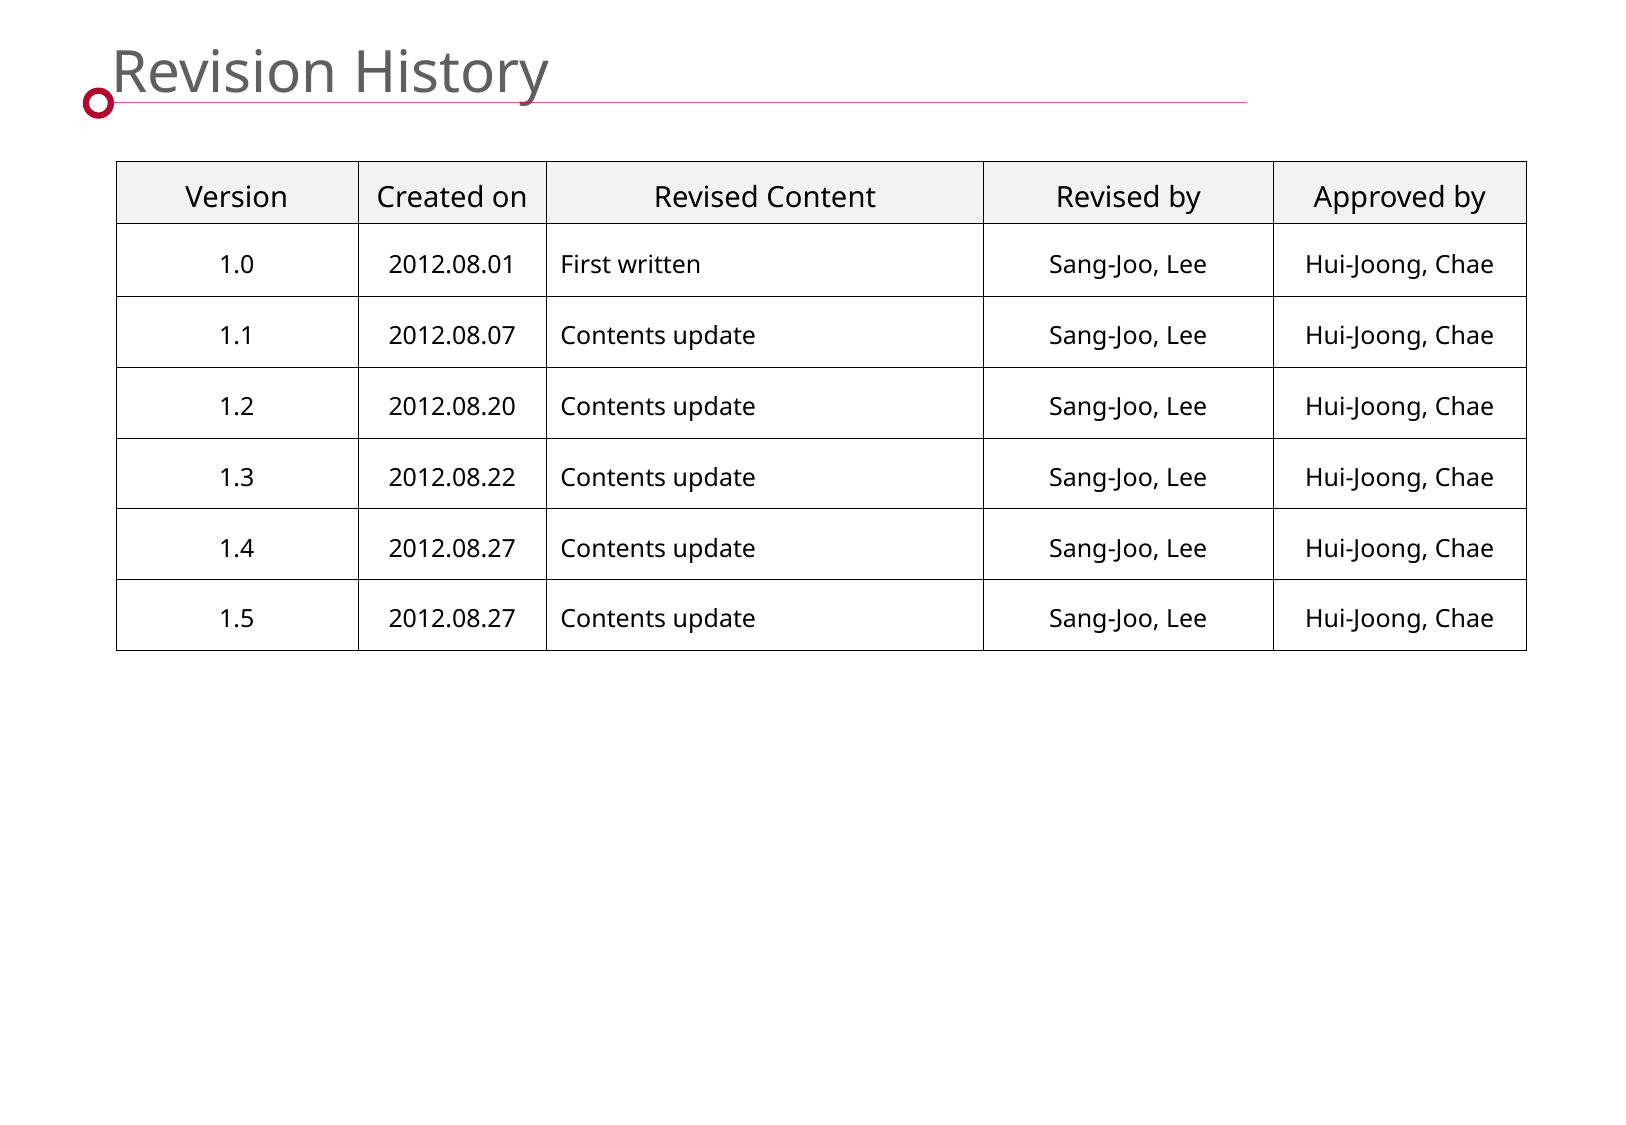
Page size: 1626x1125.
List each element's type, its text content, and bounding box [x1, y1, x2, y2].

table_cell Contents update [547, 580, 983, 650]
table_cell Sang-Joo, Lee [984, 439, 1273, 508]
table_cell Contents update [547, 297, 983, 367]
table_cell 2012.08.27 [359, 580, 546, 650]
table_header Version [117, 162, 358, 223]
table_cell Hui-Joong, Chae [1274, 439, 1526, 508]
text_box [85, 90, 111, 116]
table_cell 2012.08.27 [359, 509, 546, 579]
table_cell Hui-Joong, Chae [1274, 368, 1526, 438]
table_cell 2012.08.07 [359, 297, 546, 367]
table_cell Hui-Joong, Chae [1274, 224, 1526, 296]
table_cell Contents update [547, 509, 983, 579]
table_header Approved by [1274, 162, 1526, 223]
table_cell Hui-Joong, Chae [1274, 580, 1526, 650]
table_header Revised Content [547, 162, 983, 223]
table_cell 1.5 [117, 580, 358, 650]
table_header Created on [359, 162, 546, 223]
table_cell Sang-Joo, Lee [984, 297, 1273, 367]
table_cell Hui-Joong, Chae [1274, 297, 1526, 367]
table_cell Contents update [547, 439, 983, 508]
table_cell Hui-Joong, Chae [1274, 509, 1526, 579]
table_cell Sang-Joo, Lee [984, 224, 1273, 296]
table_cell Sang-Joo, Lee [984, 368, 1273, 438]
table_cell 1.0 [117, 224, 358, 296]
text_box Revision History [44, 12, 617, 112]
table_cell 1.2 [117, 368, 358, 438]
table_cell Sang-Joo, Lee [984, 509, 1273, 579]
table_cell 1.3 [117, 439, 358, 508]
table_cell 1.1 [117, 297, 358, 367]
table_cell 2012.08.01 [359, 224, 546, 296]
table_cell Sang-Joo, Lee [984, 580, 1273, 650]
table_cell Contents update [547, 368, 983, 438]
table_header Revised by [984, 162, 1273, 223]
table_cell 2012.08.20 [359, 368, 546, 438]
table_cell 2012.08.22 [359, 439, 546, 508]
table_cell 1.4 [117, 509, 358, 579]
table_cell First written [547, 224, 983, 296]
